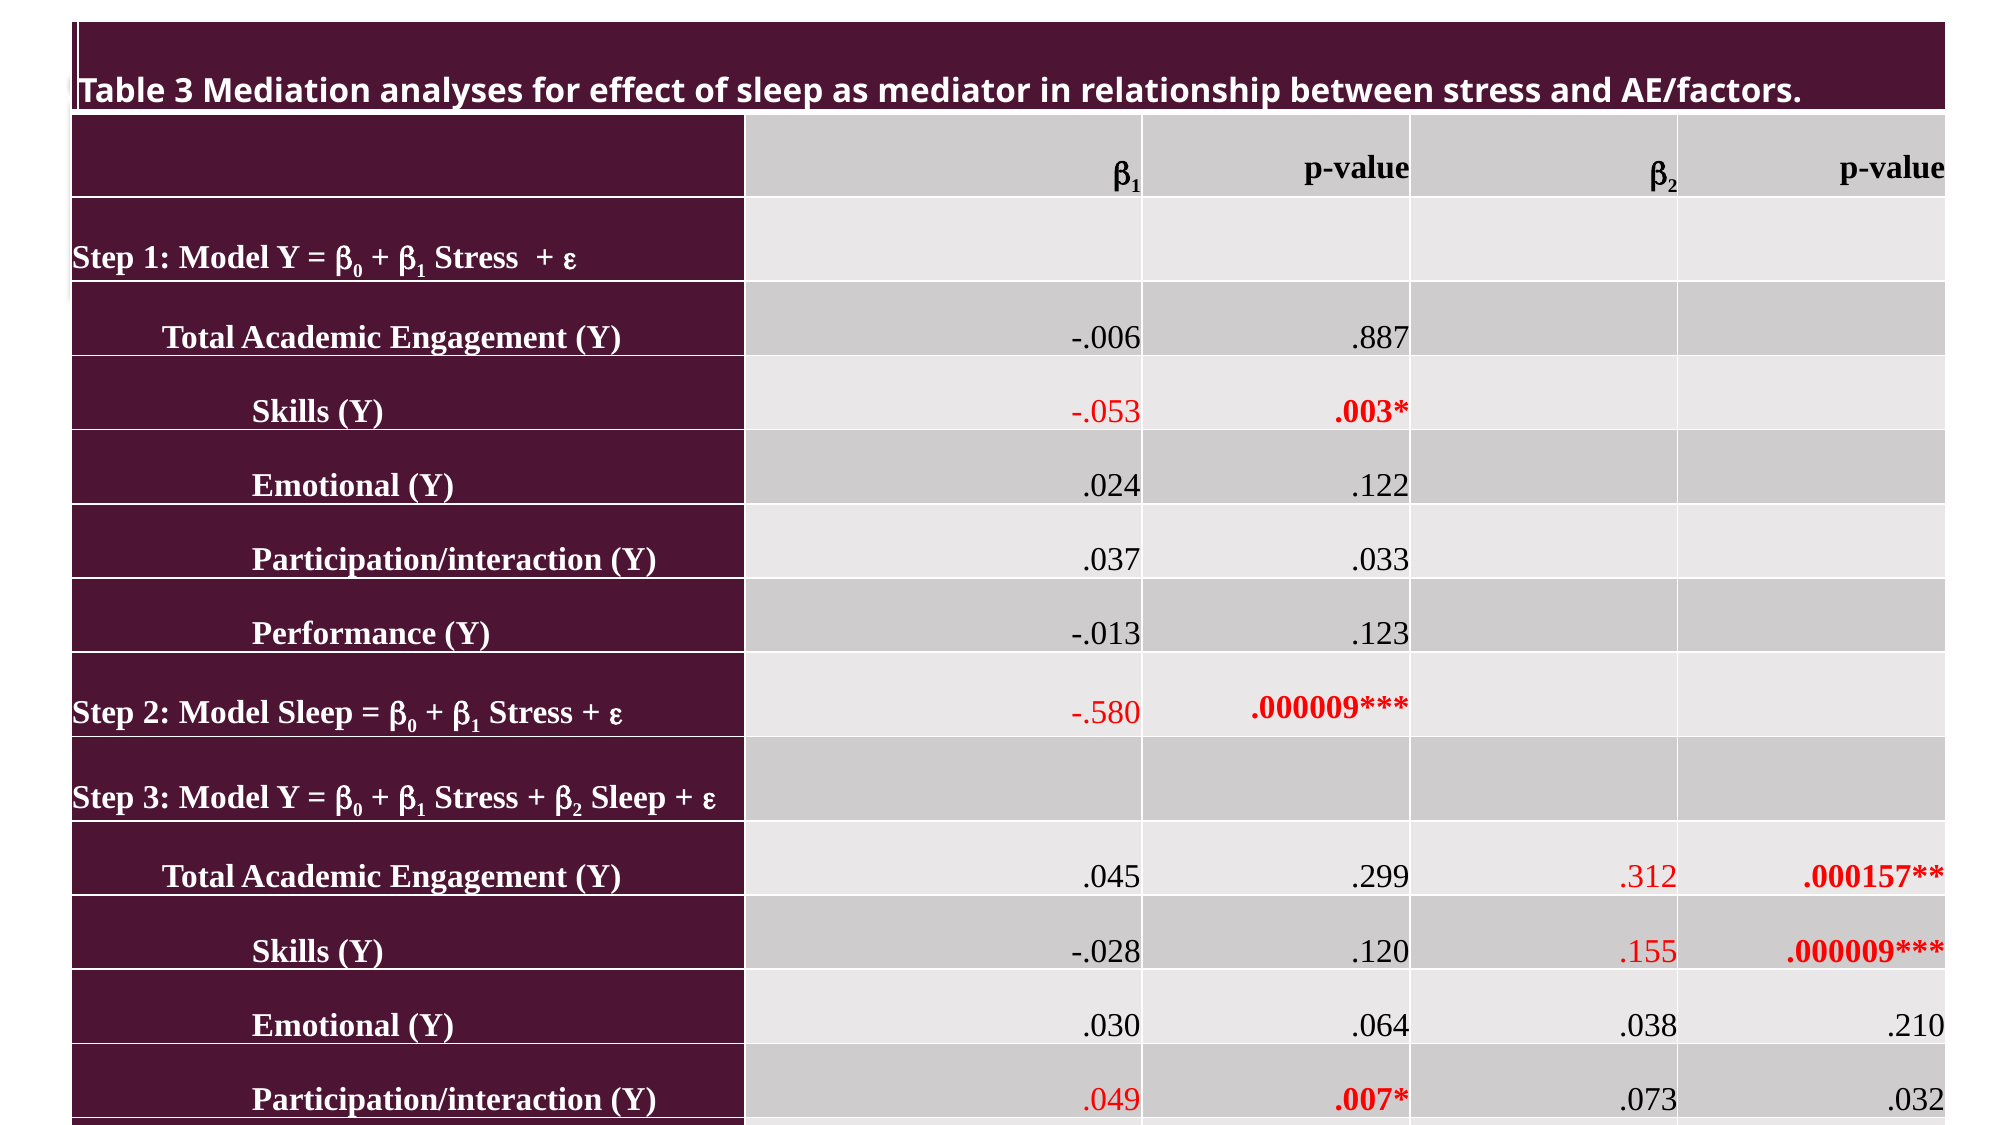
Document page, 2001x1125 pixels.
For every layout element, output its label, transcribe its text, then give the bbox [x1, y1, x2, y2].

table_cell [1411, 282, 1677, 355]
table_cell .122 [1143, 430, 1409, 503]
table_cell .000009*** [1143, 653, 1409, 736]
table_cell [1411, 198, 1677, 280]
table_cell [1678, 505, 1945, 577]
table_cell .024 [746, 430, 1141, 503]
table_cell .505 [1143, 1118, 1409, 1125]
table_cell [746, 737, 1141, 820]
table_cell .064 [1143, 970, 1409, 1043]
table_cell Step 3: Model Y = 0 + 1 Stress + 2 Sleep +  [72, 737, 744, 820]
table_cell Step 2: Model Sleep = 0 + 1 Stress +  [72, 653, 744, 736]
table_cell [1411, 356, 1677, 429]
table_header Table 3 Mediation analyses for effect of sleep as mediator in relationship between stress and AE/factors. [79, 22, 1945, 109]
table_cell -.006 [746, 282, 1141, 355]
table_cell .007* [1678, 1118, 1945, 1125]
table_cell .299 [1143, 822, 1409, 894]
table_cell [1411, 430, 1677, 503]
table_cell -.053 [746, 356, 1141, 429]
table_cell [1143, 737, 1409, 820]
table_cell p-value [1143, 115, 1409, 196]
table_cell .032 [1678, 1044, 1945, 1117]
table_cell -.006 [746, 1118, 1141, 1125]
table_cell .033 [1143, 505, 1409, 577]
table_cell -.028 [746, 896, 1141, 968]
table_cell Total Academic Engagement (Y) [72, 822, 744, 894]
table_cell .000157** [1678, 822, 1945, 894]
table_cell 2 [1411, 115, 1677, 196]
table_cell .030 [746, 970, 1141, 1043]
table_cell .000009*** [1678, 896, 1945, 968]
table_cell [1678, 737, 1945, 820]
table_cell 1 [746, 115, 1141, 196]
table_cell .007* [1143, 1044, 1409, 1117]
table_cell p-value [1678, 115, 1945, 196]
table_cell [1678, 198, 1945, 280]
table_cell .120 [1143, 896, 1409, 968]
table_cell Skills (Y) [72, 356, 744, 429]
table_cell [1143, 198, 1409, 280]
table_header [72, 22, 77, 109]
table_cell [1678, 653, 1945, 736]
table_cell .123 [1143, 579, 1409, 651]
table_cell [1411, 737, 1677, 820]
table_cell Step 1: Model Y = 0 + 1 Stress +  [72, 198, 744, 280]
table_cell [72, 115, 744, 196]
table_cell Emotional (Y) [72, 970, 744, 1043]
table_cell Performance (Y) [72, 579, 744, 651]
table_cell .887 [1143, 282, 1409, 355]
table_cell .038 [1411, 970, 1677, 1043]
table_cell [746, 198, 1141, 280]
table_cell .155 [1411, 896, 1677, 968]
table_cell .049 [746, 1044, 1141, 1117]
table_cell [1411, 653, 1677, 736]
table_cell [1411, 505, 1677, 577]
table_cell Skills (Y) [72, 896, 744, 968]
table_cell -.580 [746, 653, 1141, 736]
table_cell .210 [1678, 970, 1945, 1043]
table_cell .312 [1411, 822, 1677, 894]
table_cell [1678, 430, 1945, 503]
table_cell Emotional (Y) [72, 430, 744, 503]
table_cell [1678, 356, 1945, 429]
table_cell Performance (Y) [72, 1118, 744, 1125]
table_cell [1678, 282, 1945, 355]
table_cell -.013 [746, 579, 1141, 651]
table_cell [1678, 579, 1945, 651]
table_cell Total Academic Engagement (Y) [72, 282, 744, 355]
table_cell Participation/interaction (Y) [72, 1044, 744, 1117]
table_cell .037 [746, 505, 1141, 577]
table_cell .045 [746, 822, 1141, 894]
table_cell Participation/interaction (Y) [72, 505, 744, 577]
table_cell .046 [1411, 1118, 1677, 1125]
table_cell .003* [1143, 356, 1409, 429]
table_cell [1411, 579, 1677, 651]
table_cell .073 [1411, 1044, 1677, 1117]
